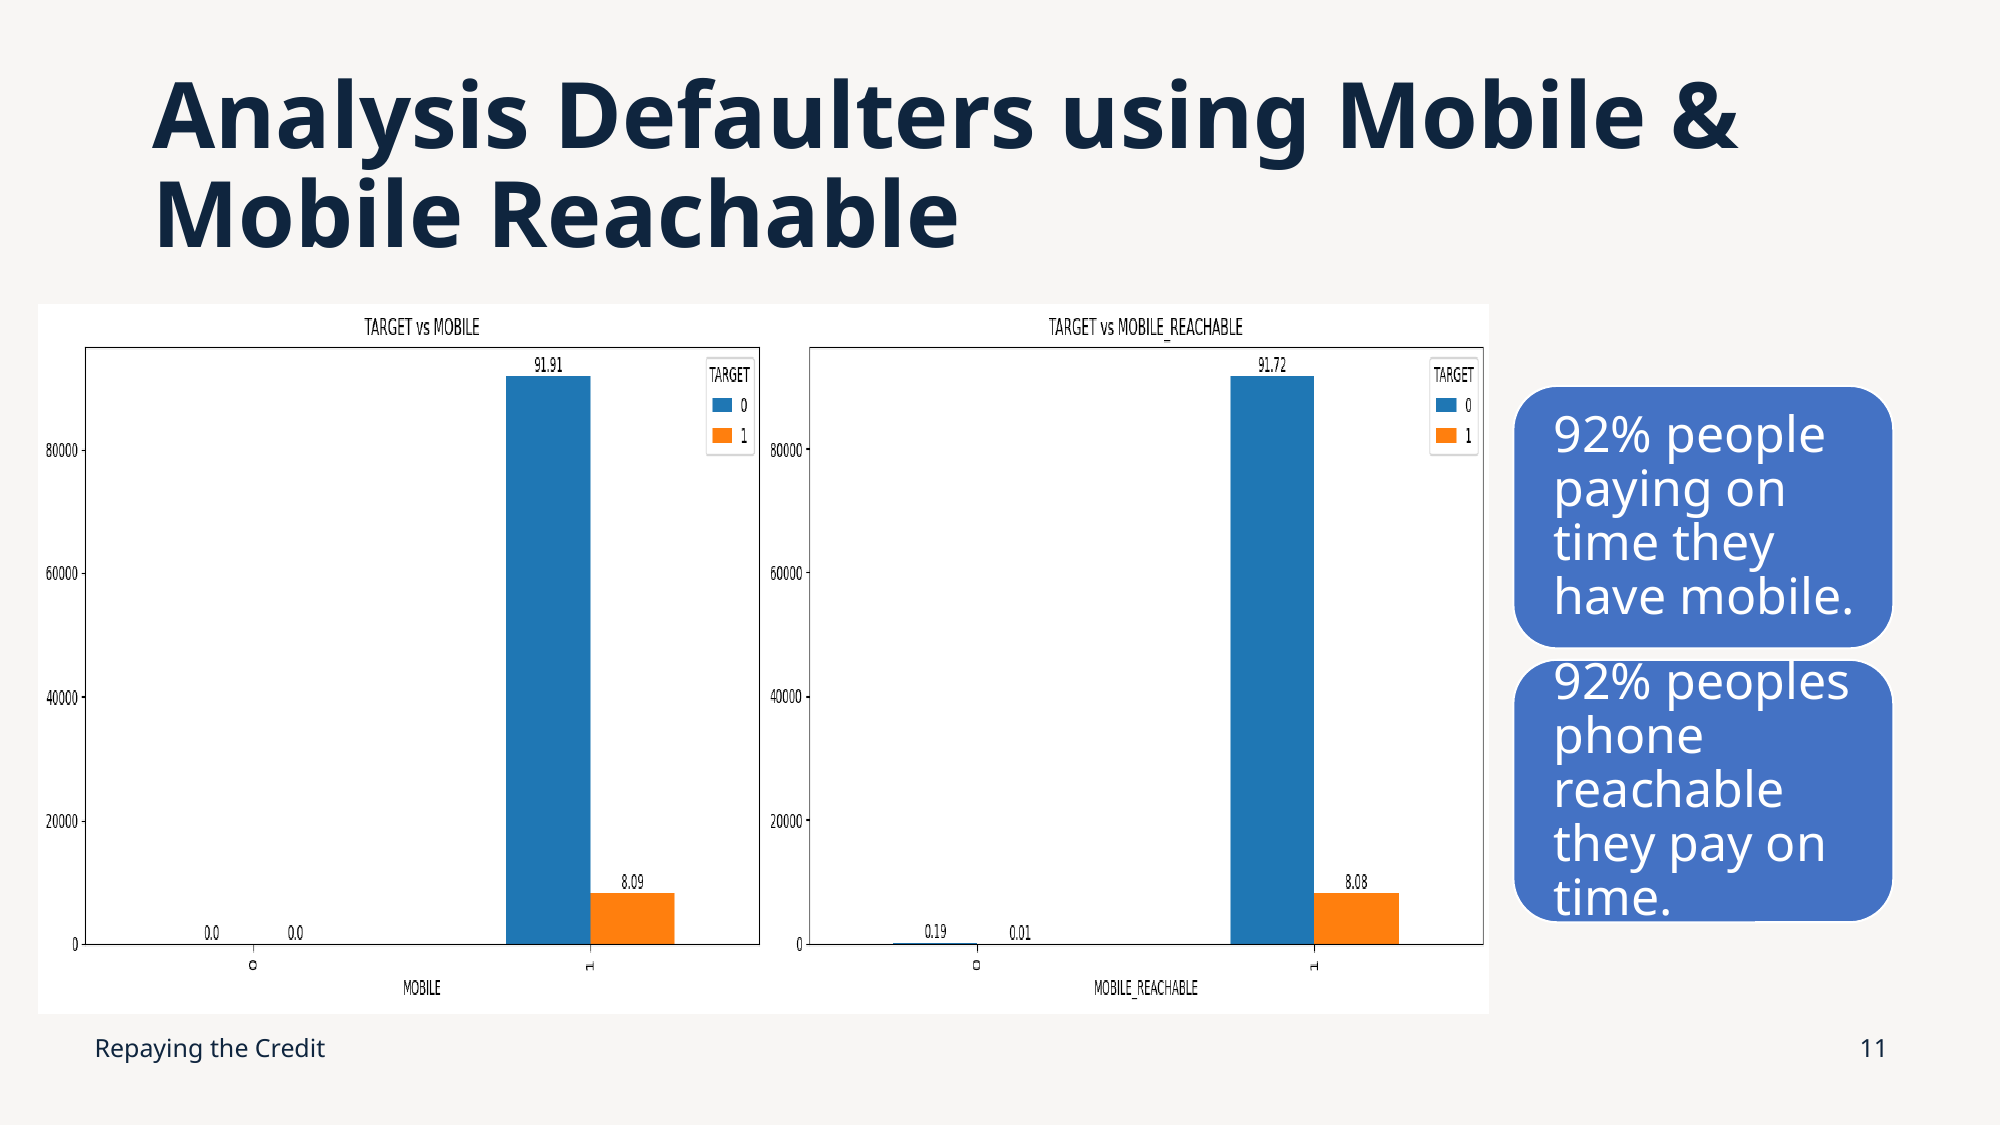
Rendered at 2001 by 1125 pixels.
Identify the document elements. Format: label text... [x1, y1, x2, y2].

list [38, 304, 1489, 1015]
slide_number 11 [1836, 1020, 1912, 1080]
footer Repaying the Credit [79, 1020, 755, 1080]
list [1513, 354, 1894, 954]
title Analysis Defaulters using Mobile & Mobile Reachable [137, 59, 1863, 278]
